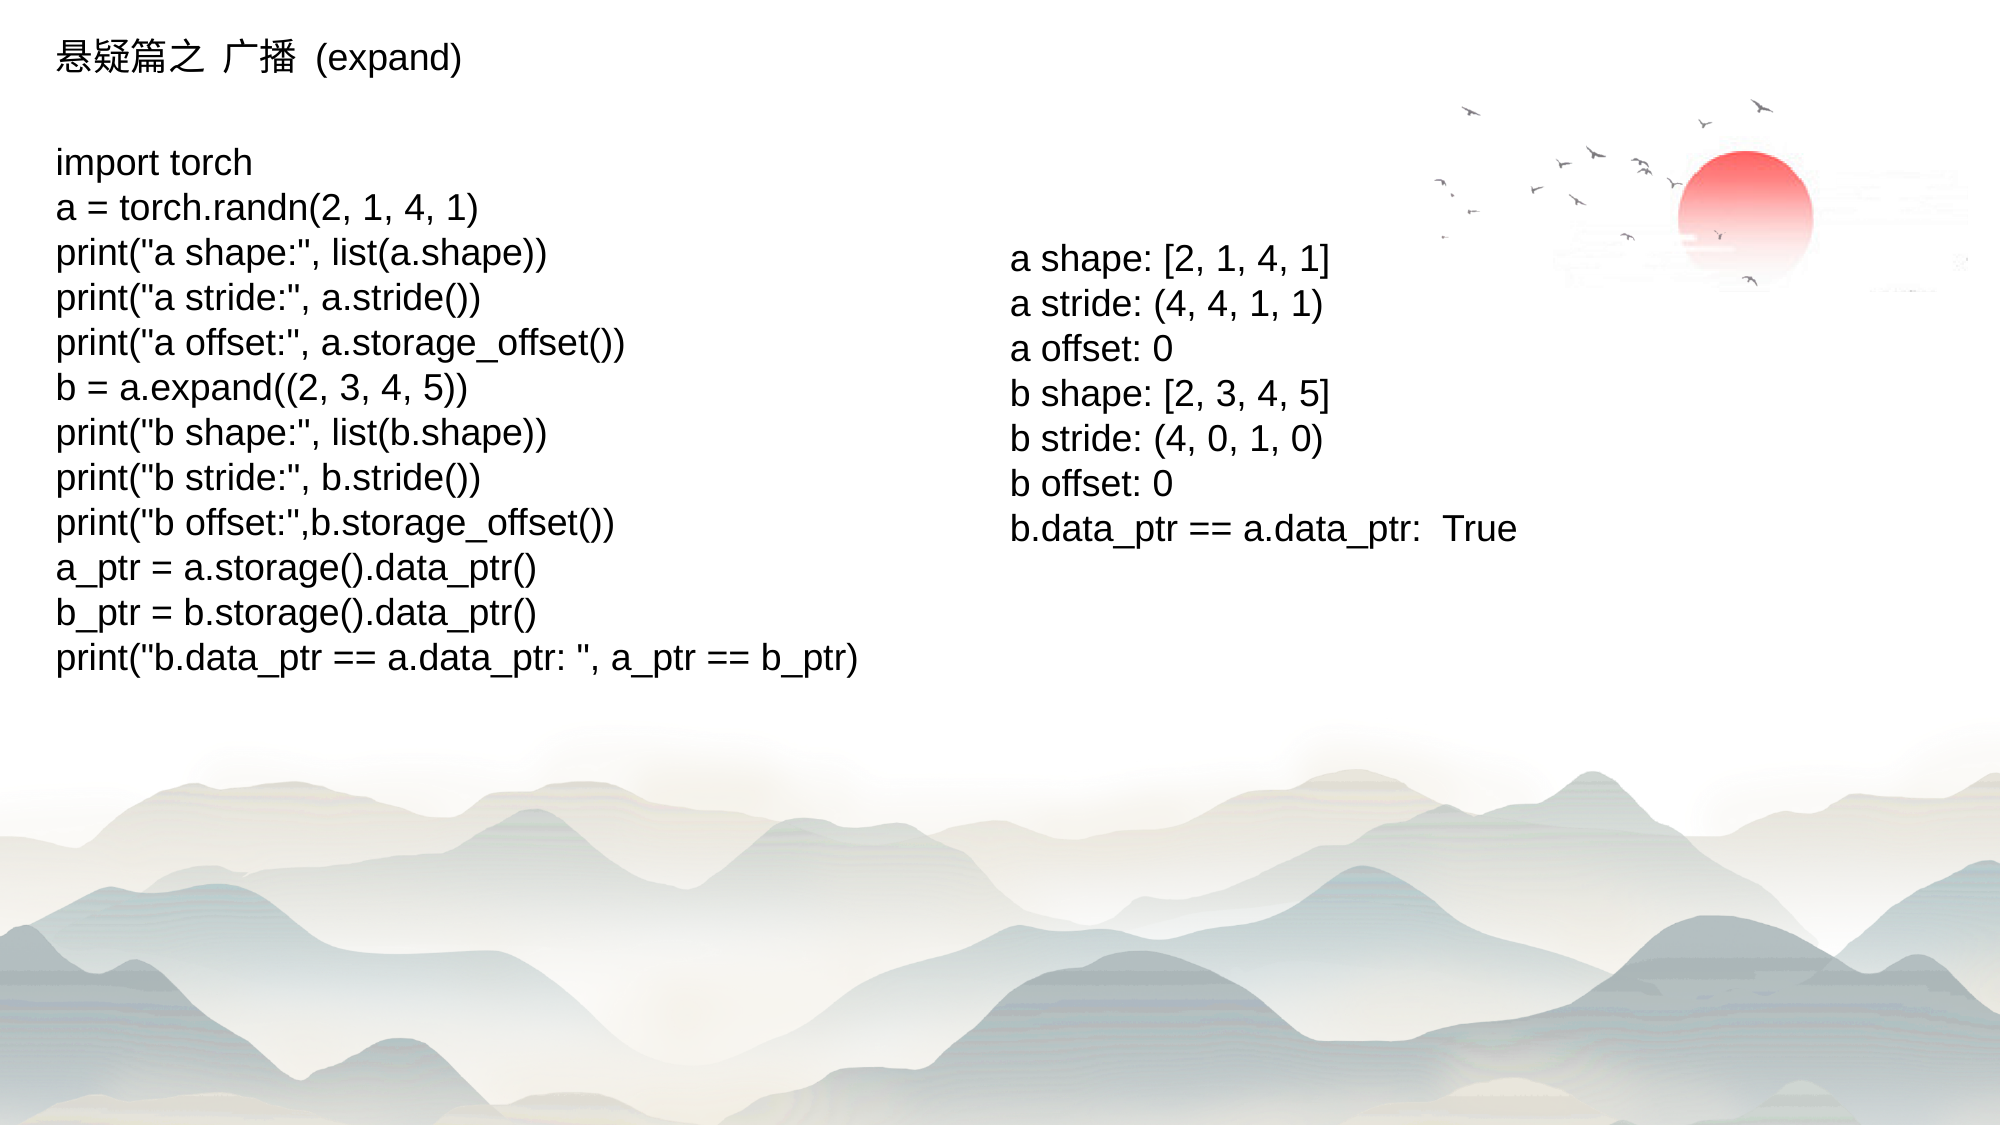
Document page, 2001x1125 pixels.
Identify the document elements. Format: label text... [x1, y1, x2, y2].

text_box import torch a = torch.randn(2, 1, 4, 1) print("a shape:", list(a.shape)) print("a stride:", a.stride()) print("a offset:", a.storage_offset()) b = a.expand((2, 3, 4, 5)) print("b shape:", list(b.shape)) print("b stride:", b.stride()) print("b offset:",b.storage_offset()) a_ptr = a.storage().data_ptr() b_ptr = b.storage().data_ptr() print("b.data_ptr == a.data_ptr: ", a_ptr == b_ptr) [40, 130, 885, 686]
picture [0, 12, 2000, 1125]
text_box a shape: [2, 1, 4, 1] a stride: (4, 4, 1, 1) a offset: 0 b shape: [2, 3, 4, 5] b stride: (4, 0, 1, 0) b offset: 0 b.data_ptr == a.data_ptr: True [995, 226, 1535, 557]
text_box 悬疑篇之 广播 (expand) [40, 25, 632, 86]
